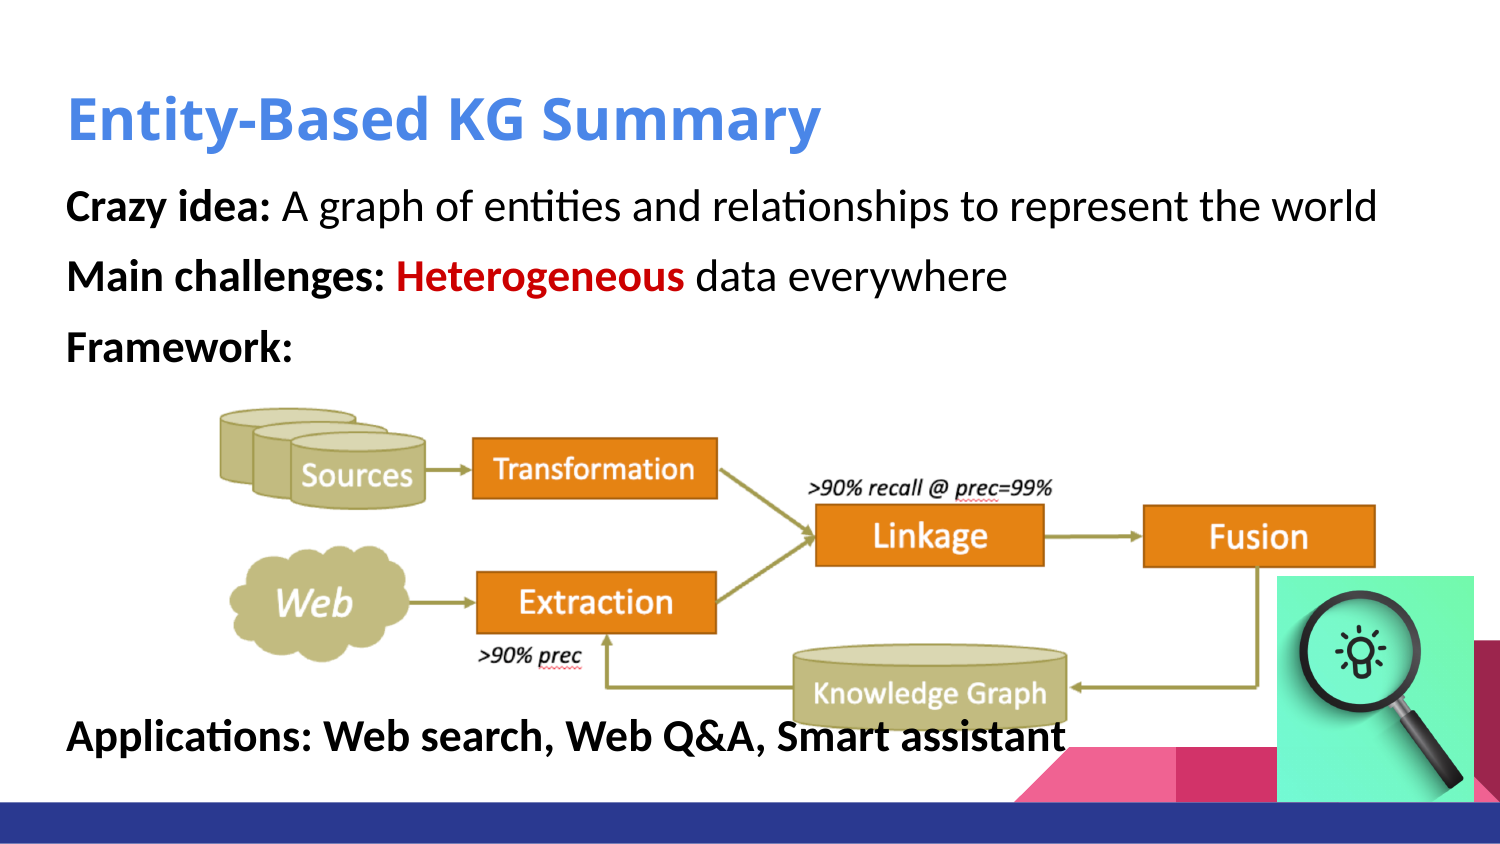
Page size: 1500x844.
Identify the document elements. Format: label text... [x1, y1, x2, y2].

title Entity-Based KG Summary [51, 67, 1500, 167]
list Crazy idea: A graph of entities and relationships to represent the world Main challenges: Heterogeneous data everywhere Framework: Applications: Web search, Web Q&A, Smart assistant [51, 167, 1449, 828]
picture [207, 387, 1475, 802]
